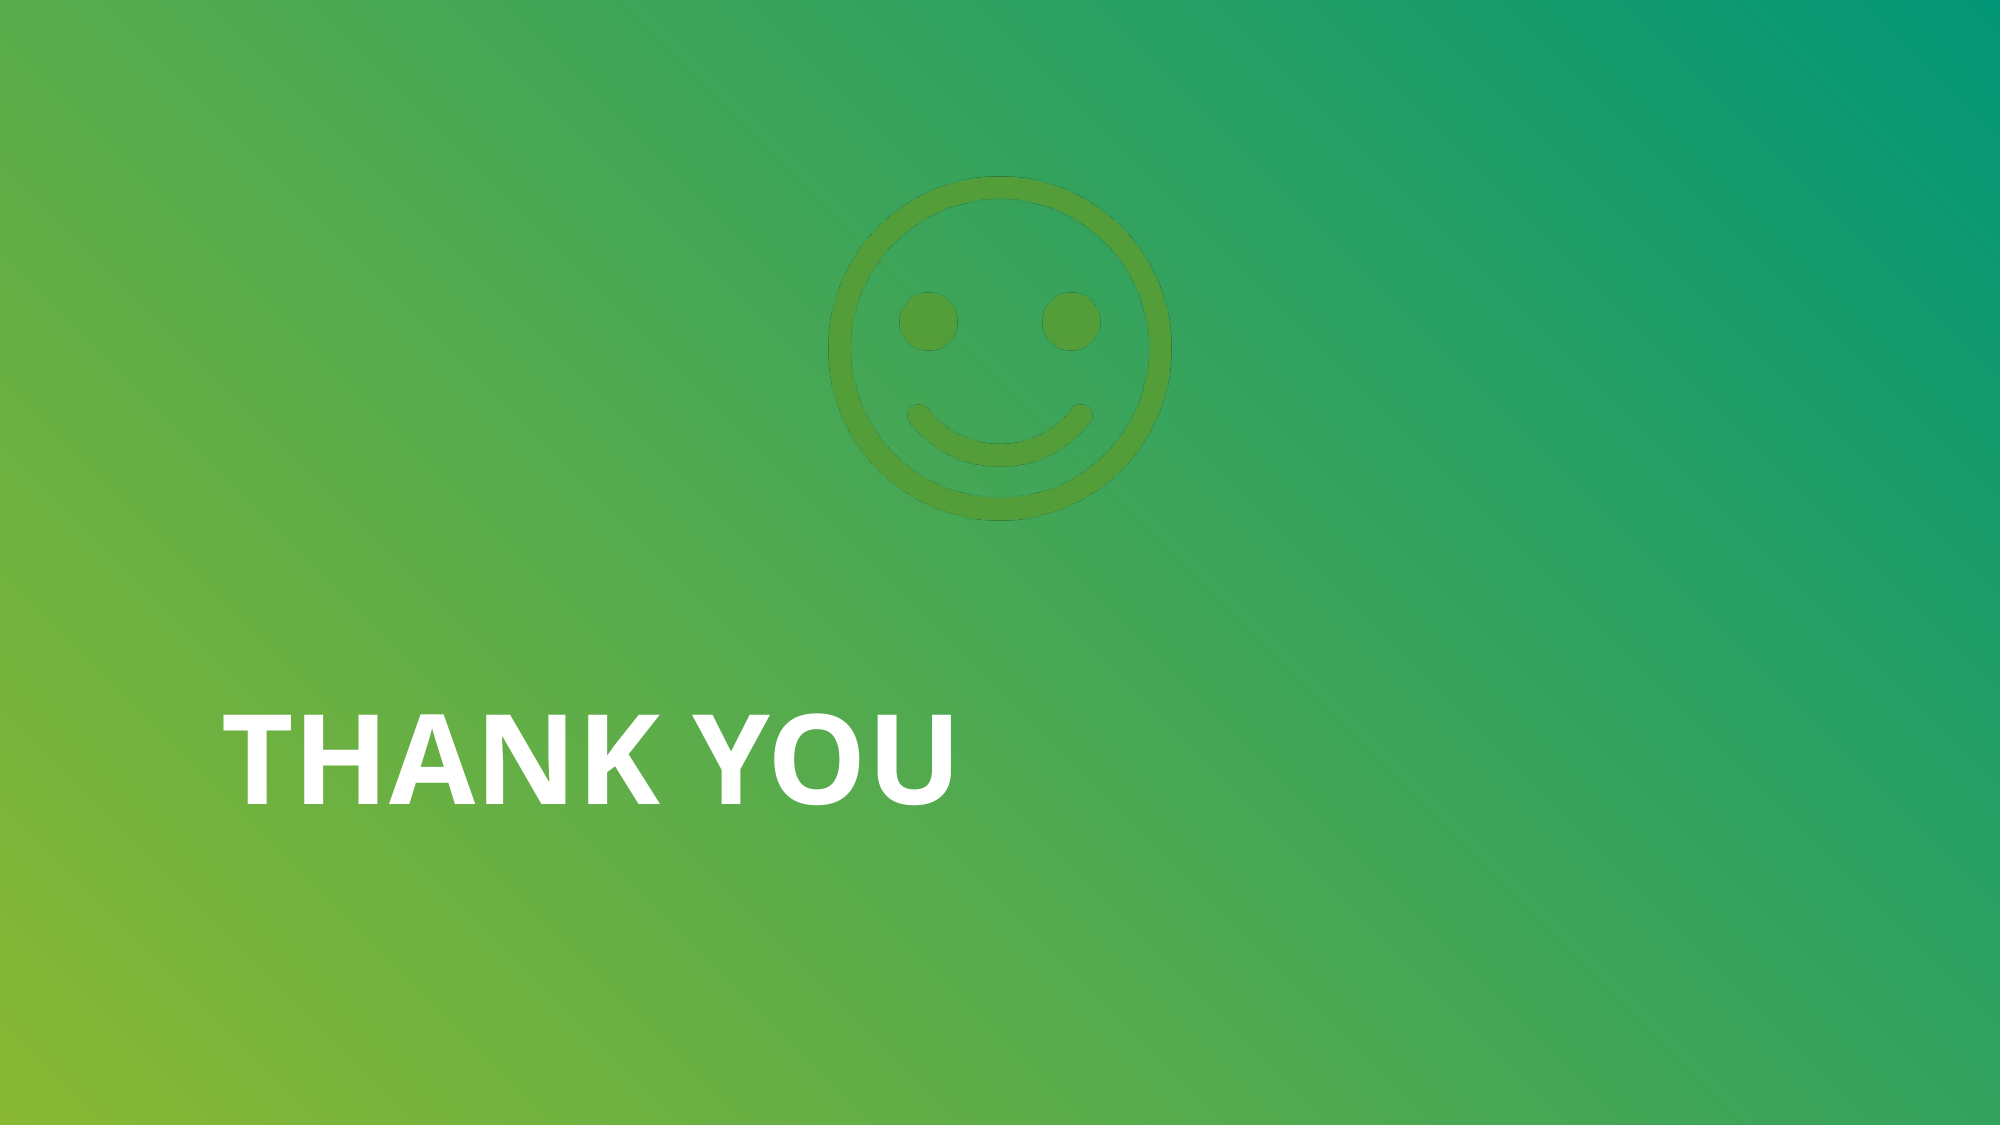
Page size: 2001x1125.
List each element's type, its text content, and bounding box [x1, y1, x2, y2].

title Thank you [206, 599, 1794, 840]
picture [785, 134, 1214, 563]
text_box [0, 0, 2000, 1125]
